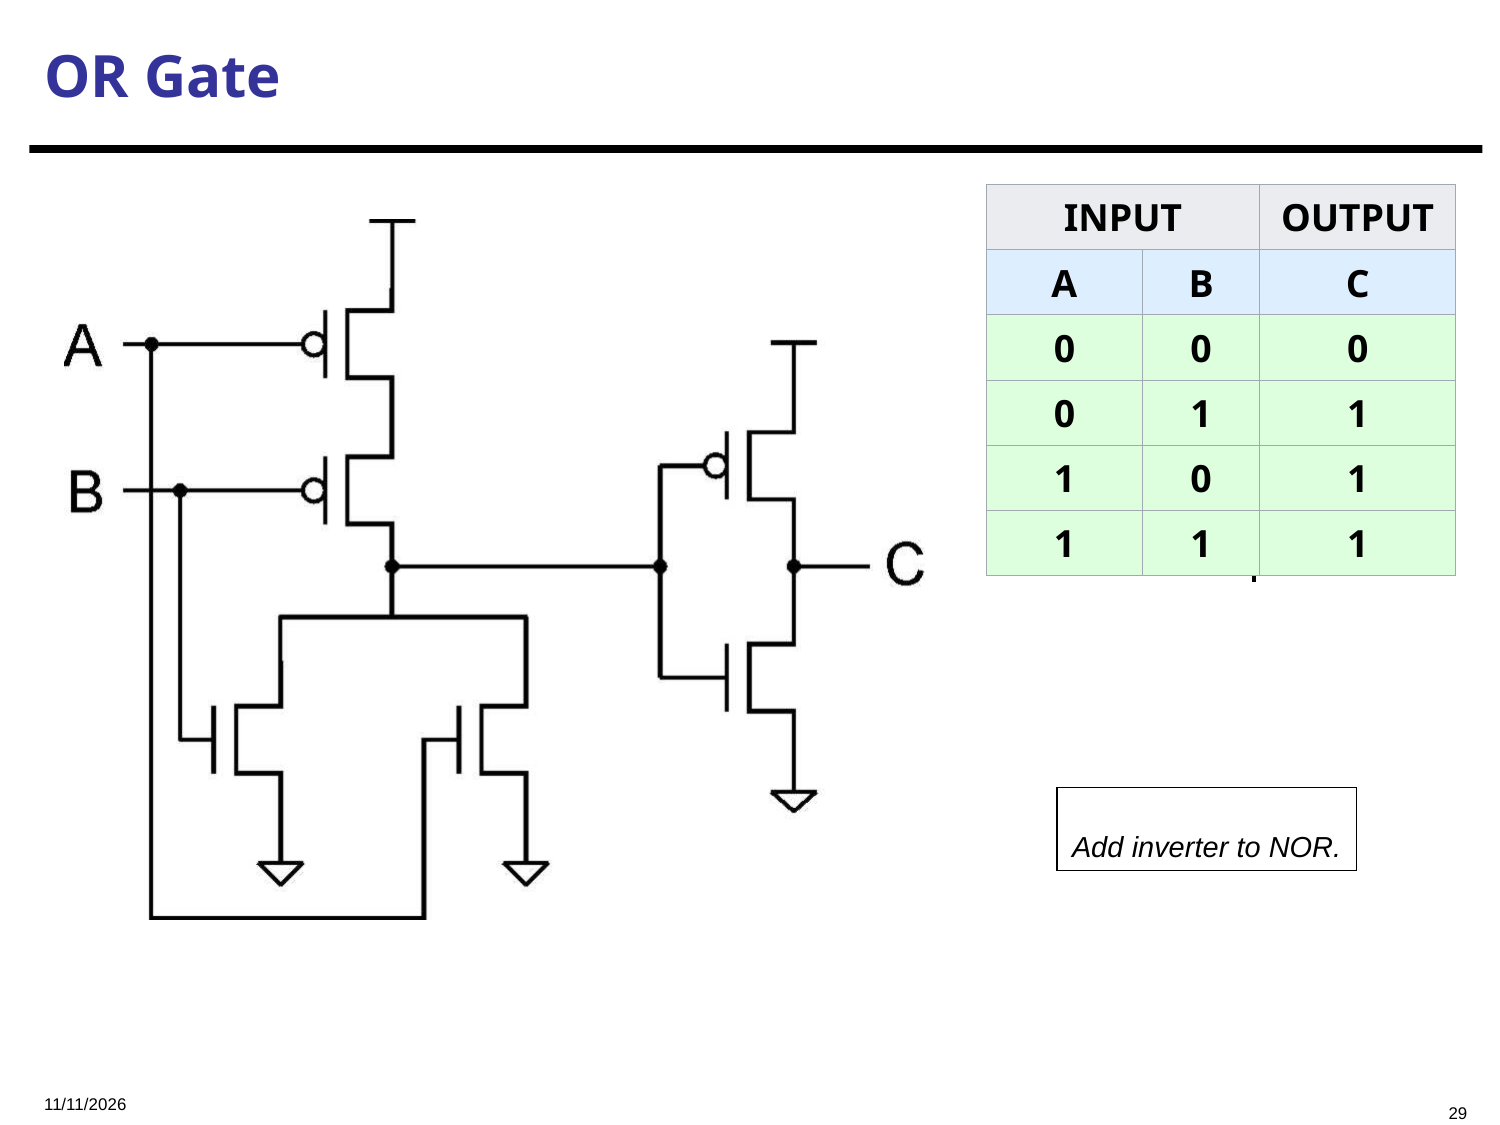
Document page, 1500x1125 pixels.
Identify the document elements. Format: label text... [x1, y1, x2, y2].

table_cell 1 [1260, 511, 1455, 575]
table_cell 1 [1104, 576, 1179, 582]
title OR Gate [29, 11, 1480, 138]
table_cell 1 [1260, 446, 1455, 510]
table_header INPUT [987, 185, 1259, 249]
table_cell 0 [987, 315, 1142, 380]
table_cell B [1143, 250, 1259, 314]
table_cell 0 [1143, 315, 1259, 380]
table_cell 0 [1143, 446, 1259, 510]
table_cell 1 [1260, 381, 1455, 445]
table_cell 1 [987, 511, 1142, 575]
picture [64, 219, 925, 921]
table_cell A [987, 250, 1142, 314]
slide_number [29, 1075, 405, 1113]
table_cell 1 [1256, 576, 1379, 582]
slide_number 29 [1032, 1075, 1483, 1113]
table_cell C [1260, 250, 1455, 314]
table_cell 0 [1260, 315, 1455, 380]
table_header OUTPUT [1260, 185, 1455, 249]
table_cell 1 [987, 446, 1142, 510]
table_cell 1 [1179, 576, 1252, 582]
table_cell 1 [1143, 381, 1259, 445]
table_cell 1 [1143, 511, 1259, 575]
text_box Add inverter to NOR. [1057, 787, 1357, 871]
table_cell 0 [987, 381, 1142, 445]
